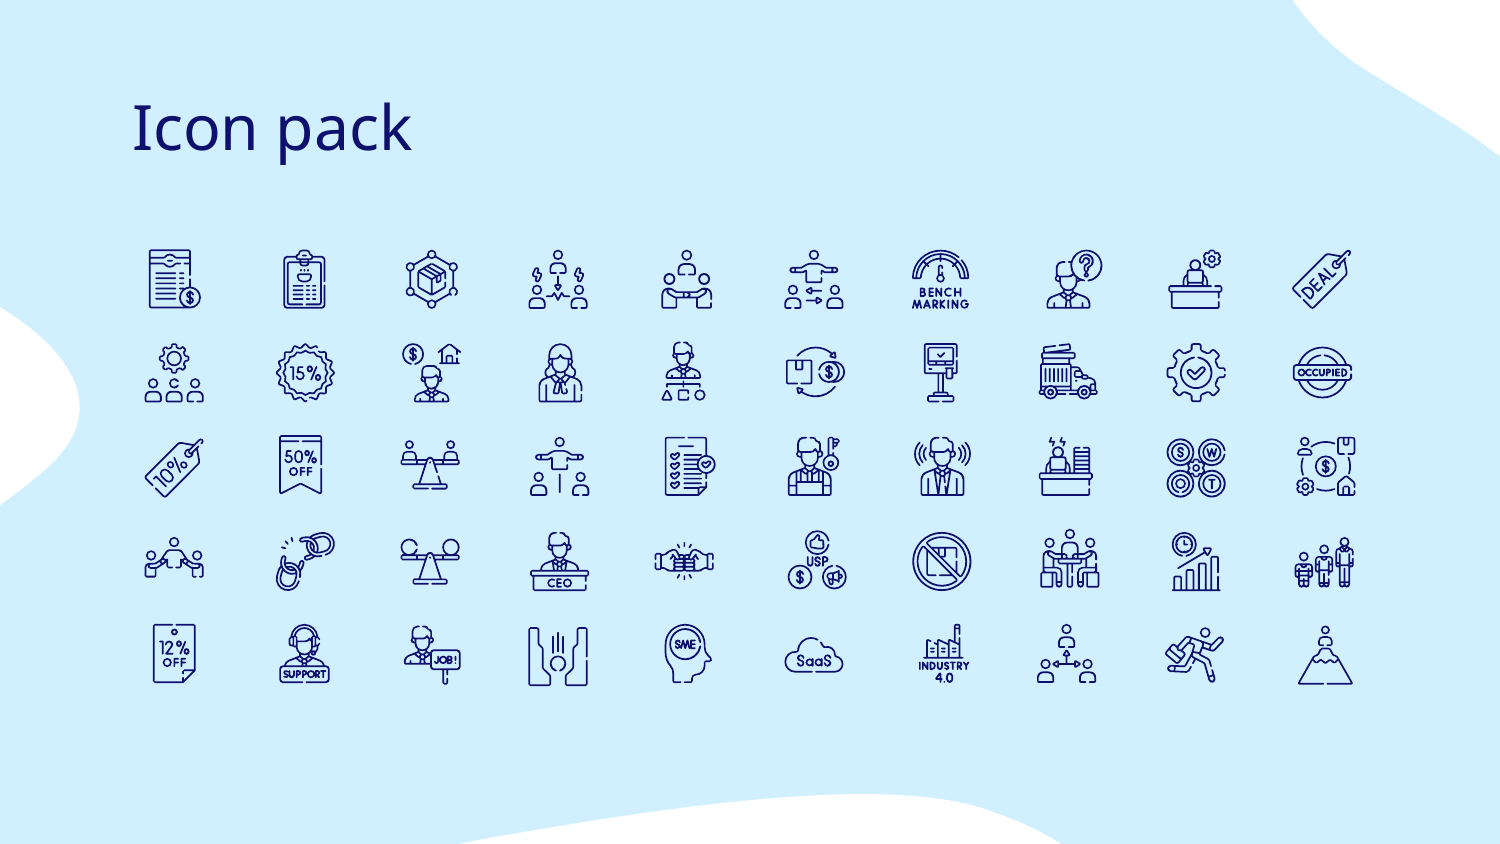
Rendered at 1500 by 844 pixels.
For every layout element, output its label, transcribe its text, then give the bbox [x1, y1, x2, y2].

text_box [405, 249, 459, 310]
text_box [1040, 528, 1100, 588]
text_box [275, 531, 336, 592]
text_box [400, 439, 460, 490]
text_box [529, 531, 590, 592]
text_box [1038, 343, 1098, 400]
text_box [1294, 536, 1354, 588]
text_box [144, 536, 204, 578]
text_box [401, 342, 462, 403]
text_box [400, 538, 460, 585]
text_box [1292, 346, 1353, 399]
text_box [1291, 249, 1352, 310]
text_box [148, 249, 202, 309]
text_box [152, 623, 196, 684]
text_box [918, 623, 970, 684]
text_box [784, 636, 844, 673]
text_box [1038, 436, 1093, 497]
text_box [529, 436, 590, 497]
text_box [664, 623, 713, 684]
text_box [1164, 626, 1225, 684]
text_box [923, 342, 958, 403]
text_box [912, 531, 972, 592]
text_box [1297, 625, 1354, 685]
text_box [1171, 531, 1221, 592]
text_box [283, 249, 326, 309]
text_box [275, 342, 336, 403]
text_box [784, 249, 844, 310]
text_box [278, 434, 323, 495]
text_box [661, 249, 713, 309]
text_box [911, 249, 970, 309]
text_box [279, 623, 330, 684]
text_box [654, 541, 715, 581]
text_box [403, 625, 461, 685]
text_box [913, 436, 972, 497]
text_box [528, 249, 588, 309]
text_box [1036, 623, 1097, 684]
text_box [528, 626, 588, 687]
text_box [661, 341, 706, 401]
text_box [1295, 436, 1356, 497]
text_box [144, 438, 204, 498]
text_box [787, 530, 847, 590]
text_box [1166, 342, 1226, 403]
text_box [1046, 249, 1103, 309]
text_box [144, 342, 204, 403]
text_box [538, 343, 583, 403]
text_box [785, 346, 846, 398]
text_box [664, 436, 716, 497]
title Icon pack [116, 72, 1383, 167]
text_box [1166, 438, 1226, 498]
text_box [787, 436, 840, 497]
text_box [1168, 249, 1223, 309]
